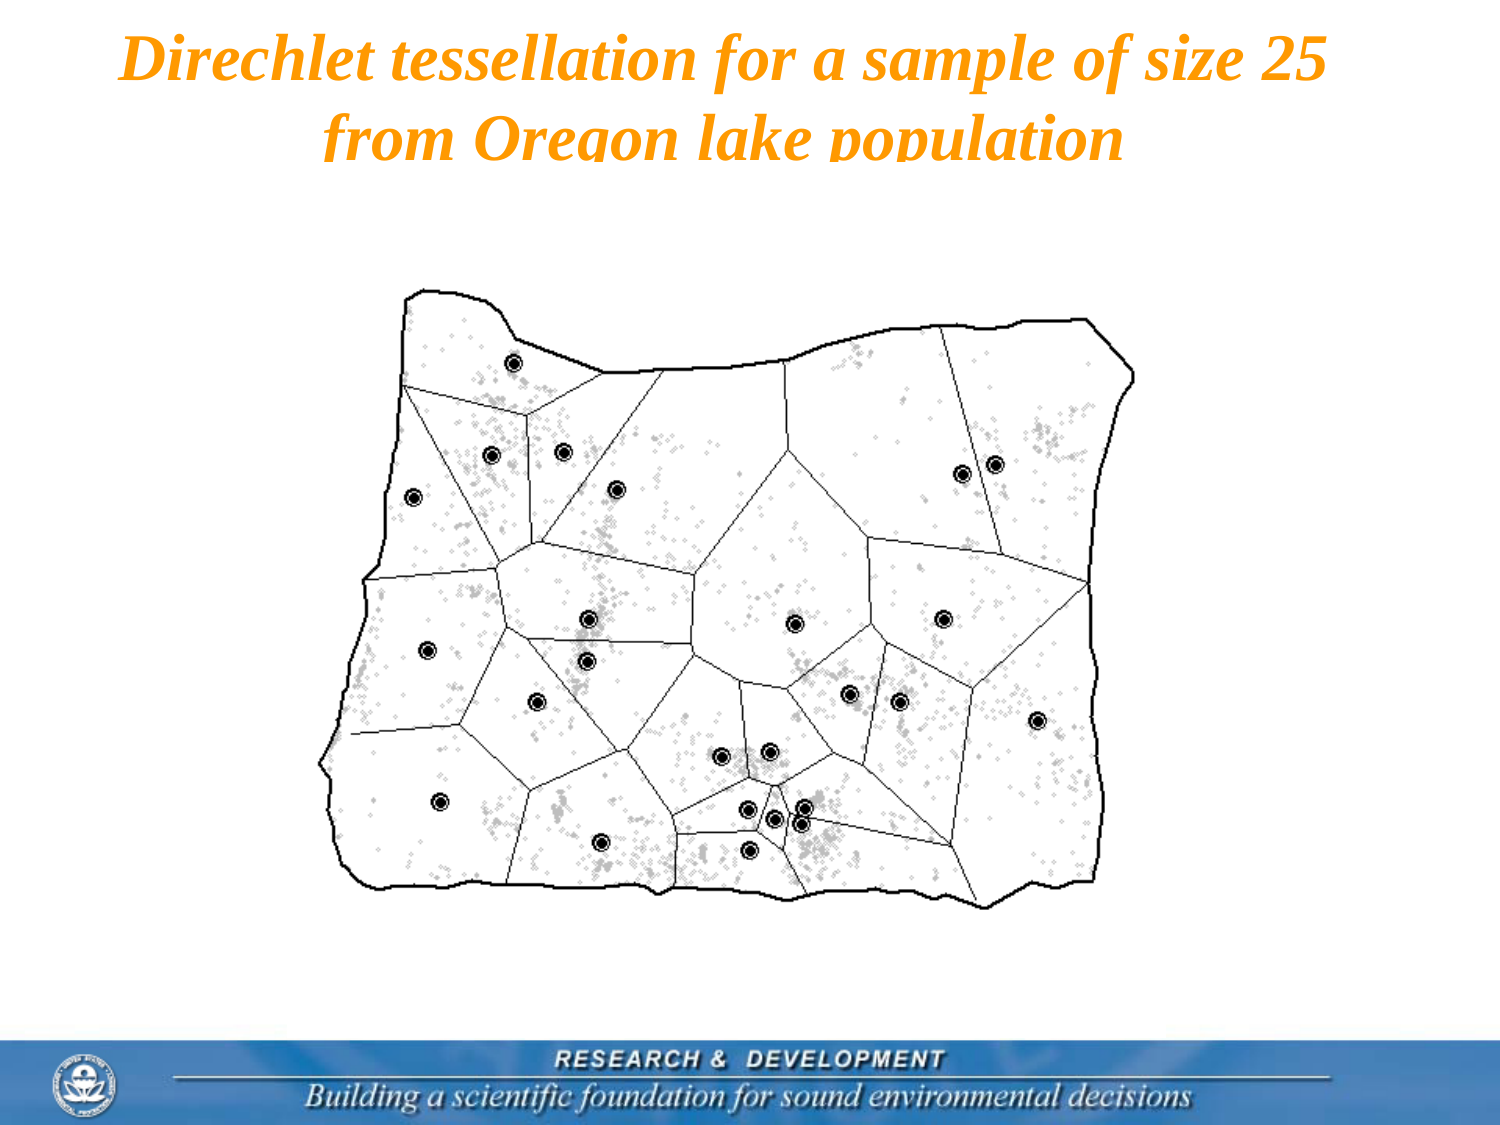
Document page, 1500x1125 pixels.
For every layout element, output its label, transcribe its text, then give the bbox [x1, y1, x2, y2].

title Direchlet tessellation for a sample of size 25 from Oregon lake population [62, 24, 1388, 163]
picture [0, 0, 1500, 1125]
